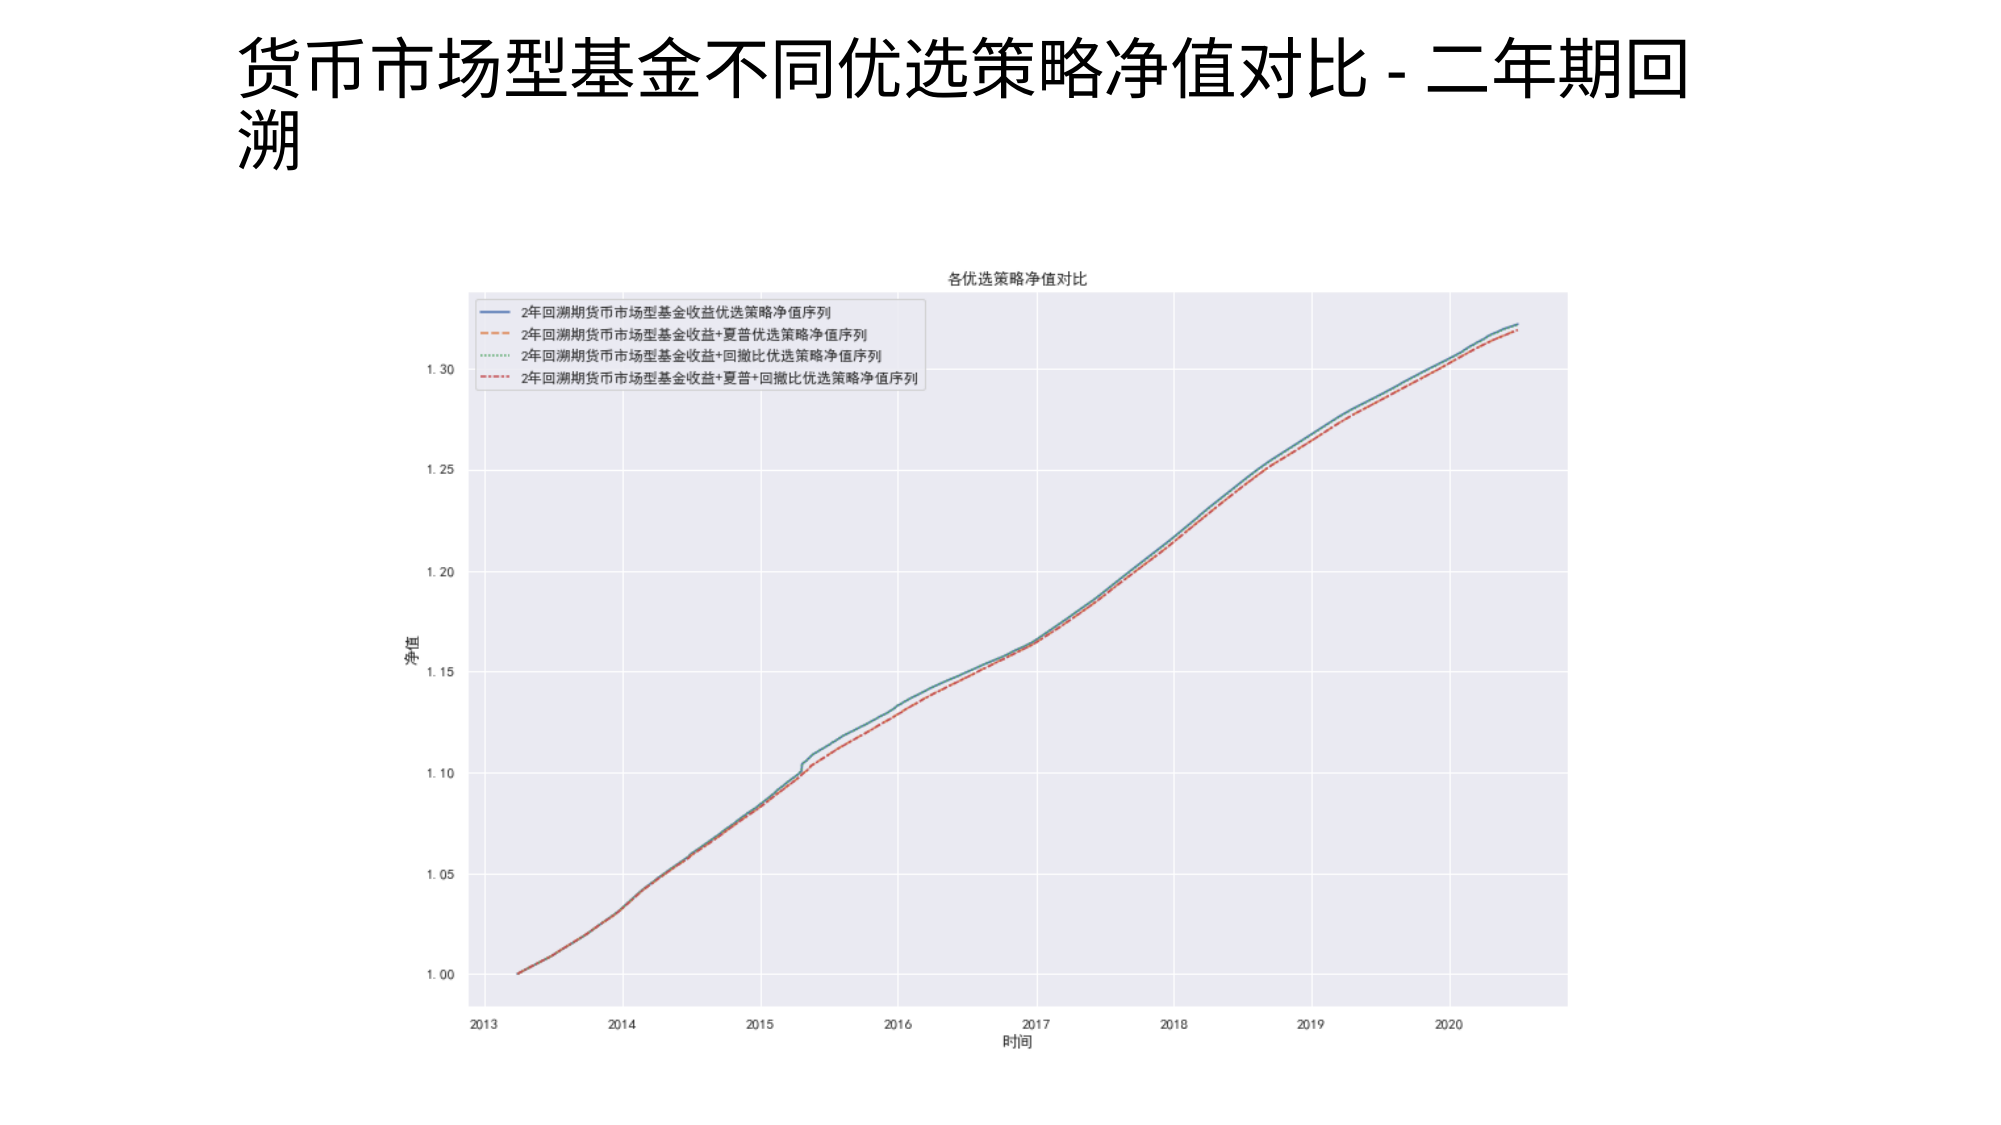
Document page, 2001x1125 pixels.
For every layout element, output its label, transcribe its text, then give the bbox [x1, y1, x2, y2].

title 货币市场型基金不同优选策略净值对比-二年期回溯 [221, 6, 1754, 210]
picture [290, 178, 1710, 1125]
